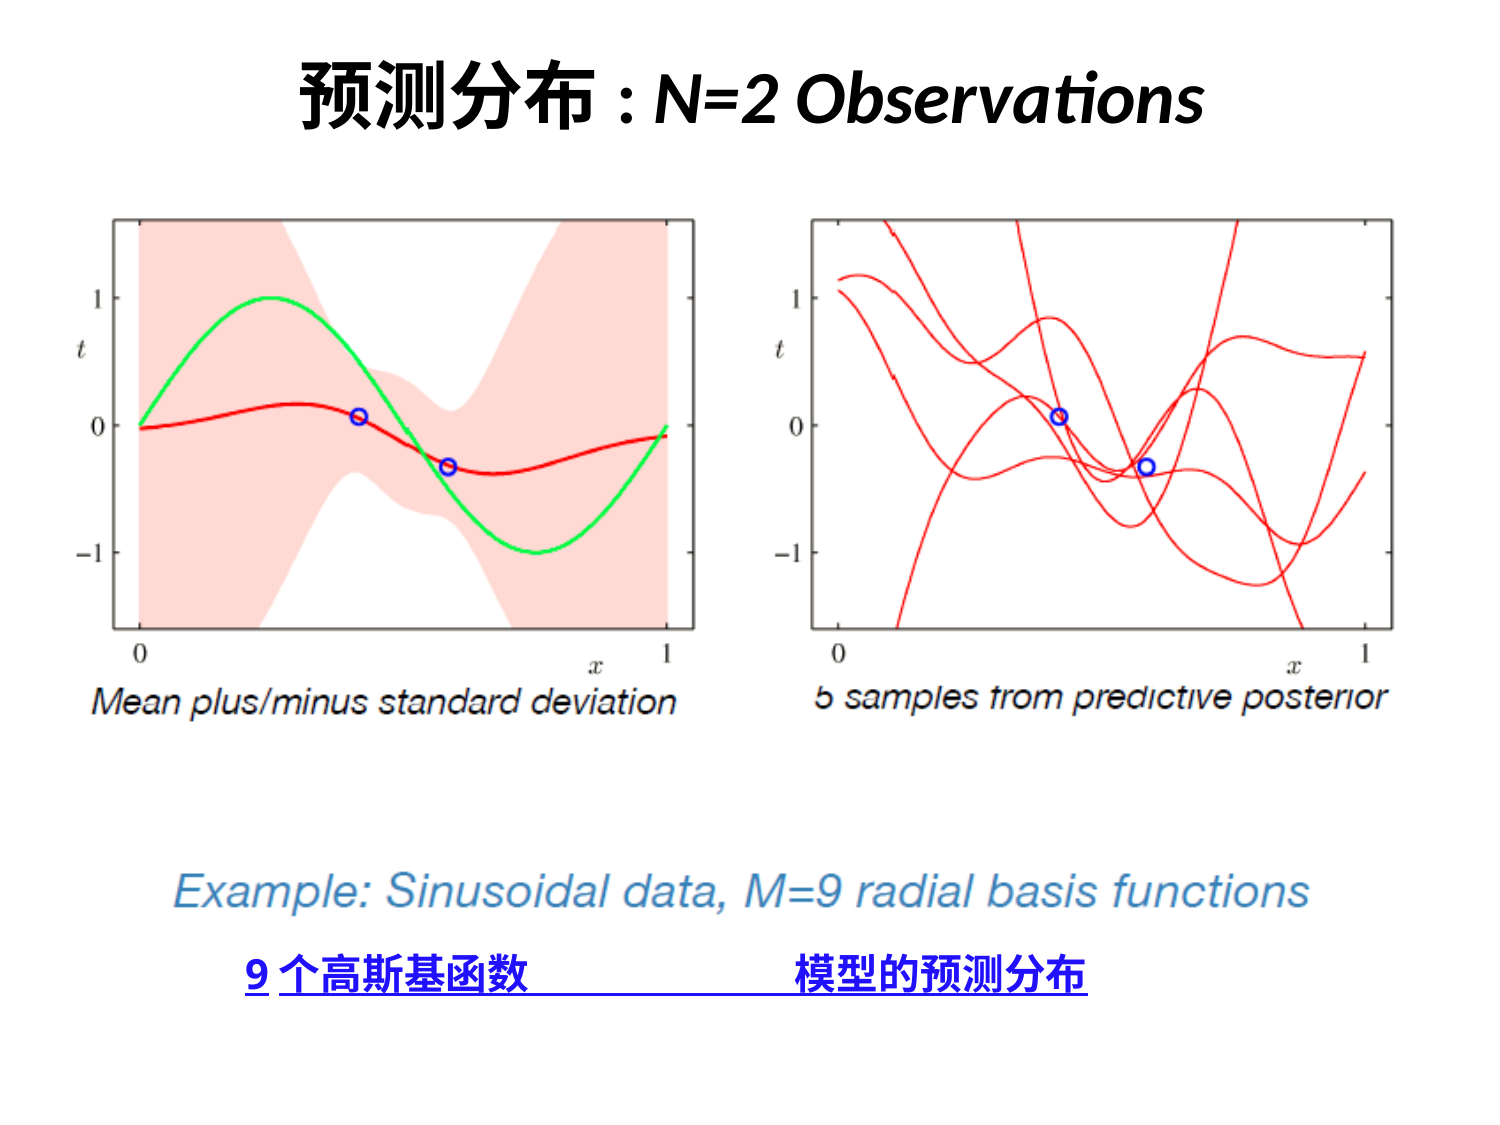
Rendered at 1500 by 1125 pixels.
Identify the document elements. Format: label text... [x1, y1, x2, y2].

title 预测分布: N=2 Observations [76, 0, 1427, 188]
text_box 9个⾼斯基函数 模型的预测分布 [230, 940, 1247, 1006]
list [70, 210, 1405, 920]
